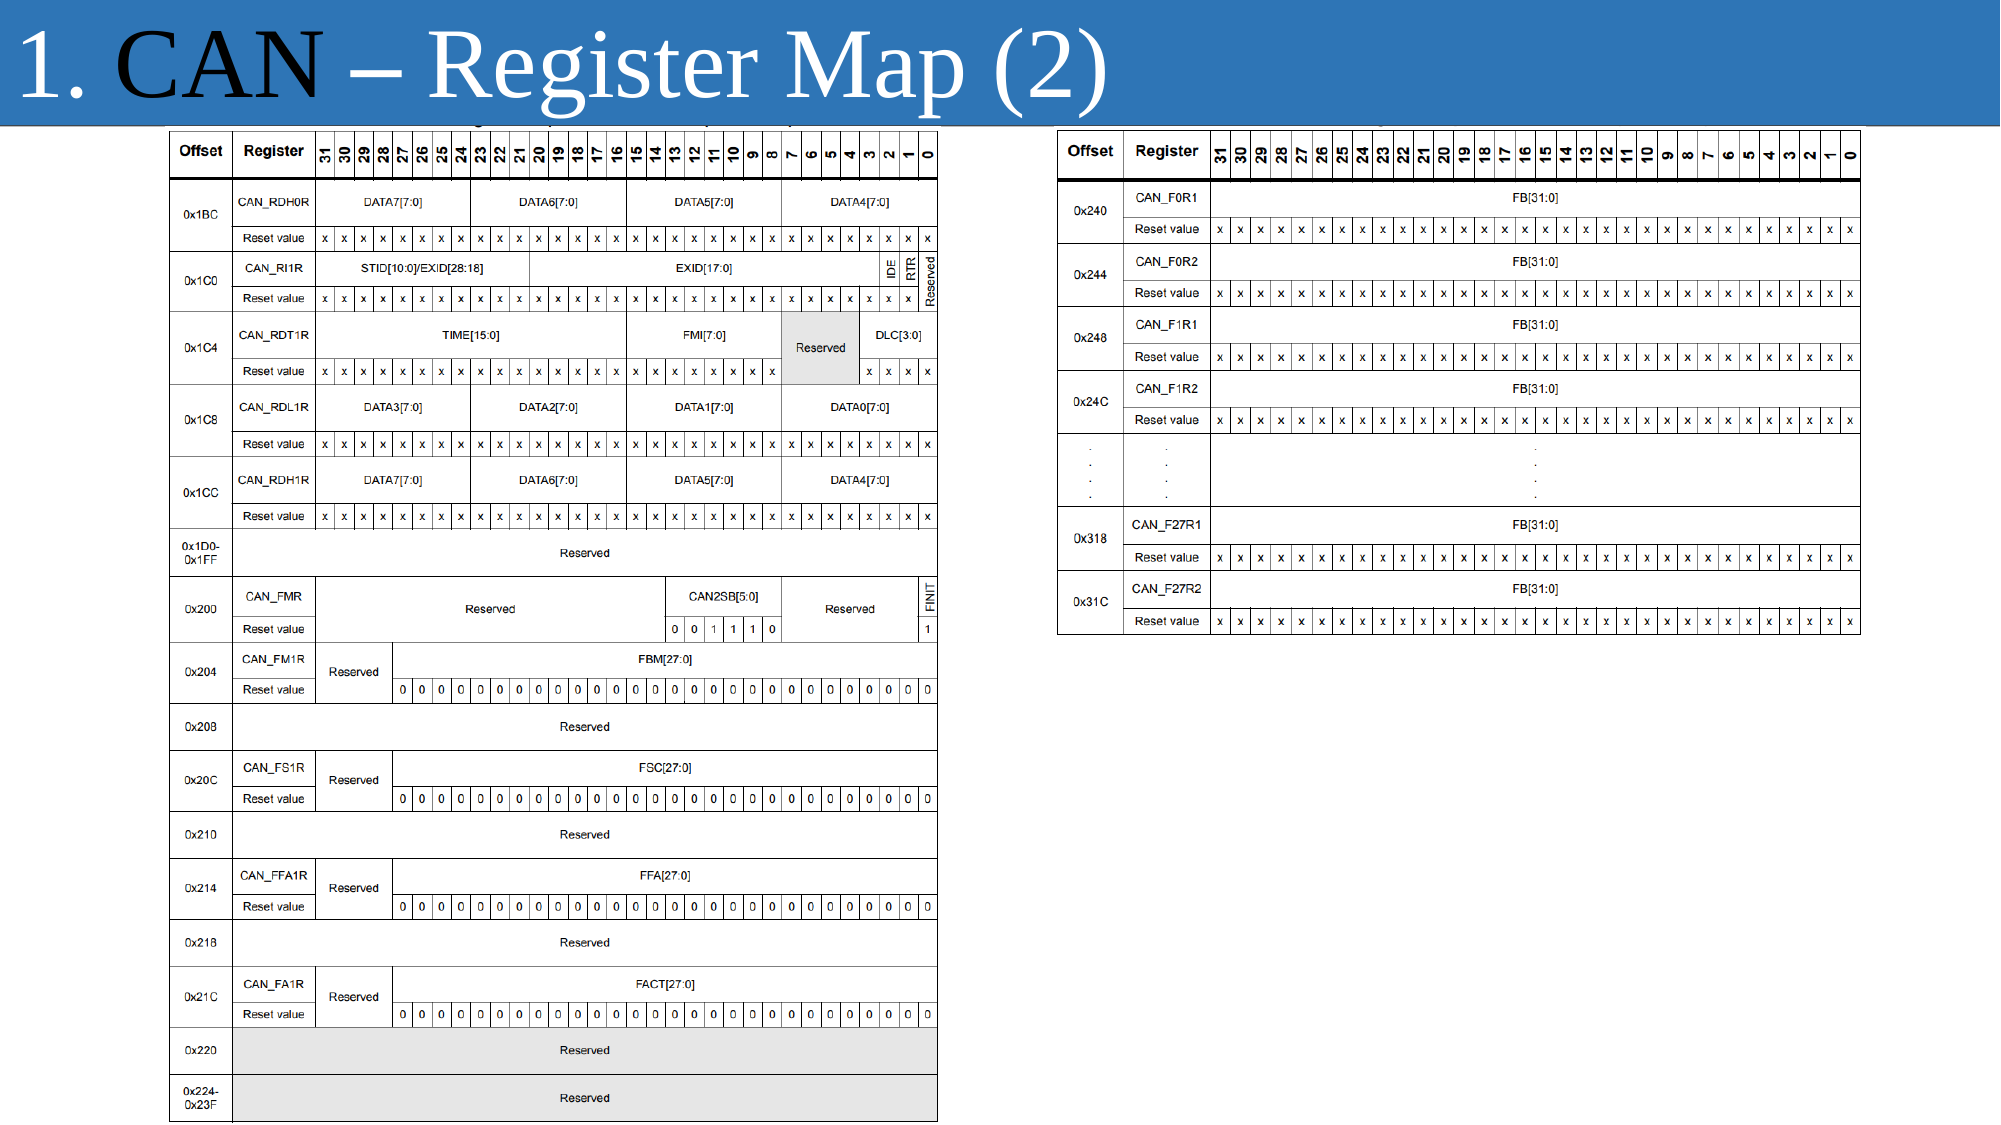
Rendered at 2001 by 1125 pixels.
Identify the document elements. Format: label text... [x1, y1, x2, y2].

picture [1054, 126, 1866, 639]
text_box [165, 126, 946, 1125]
text_box 1. CAN – Register Map (2) [0, 0, 2000, 126]
